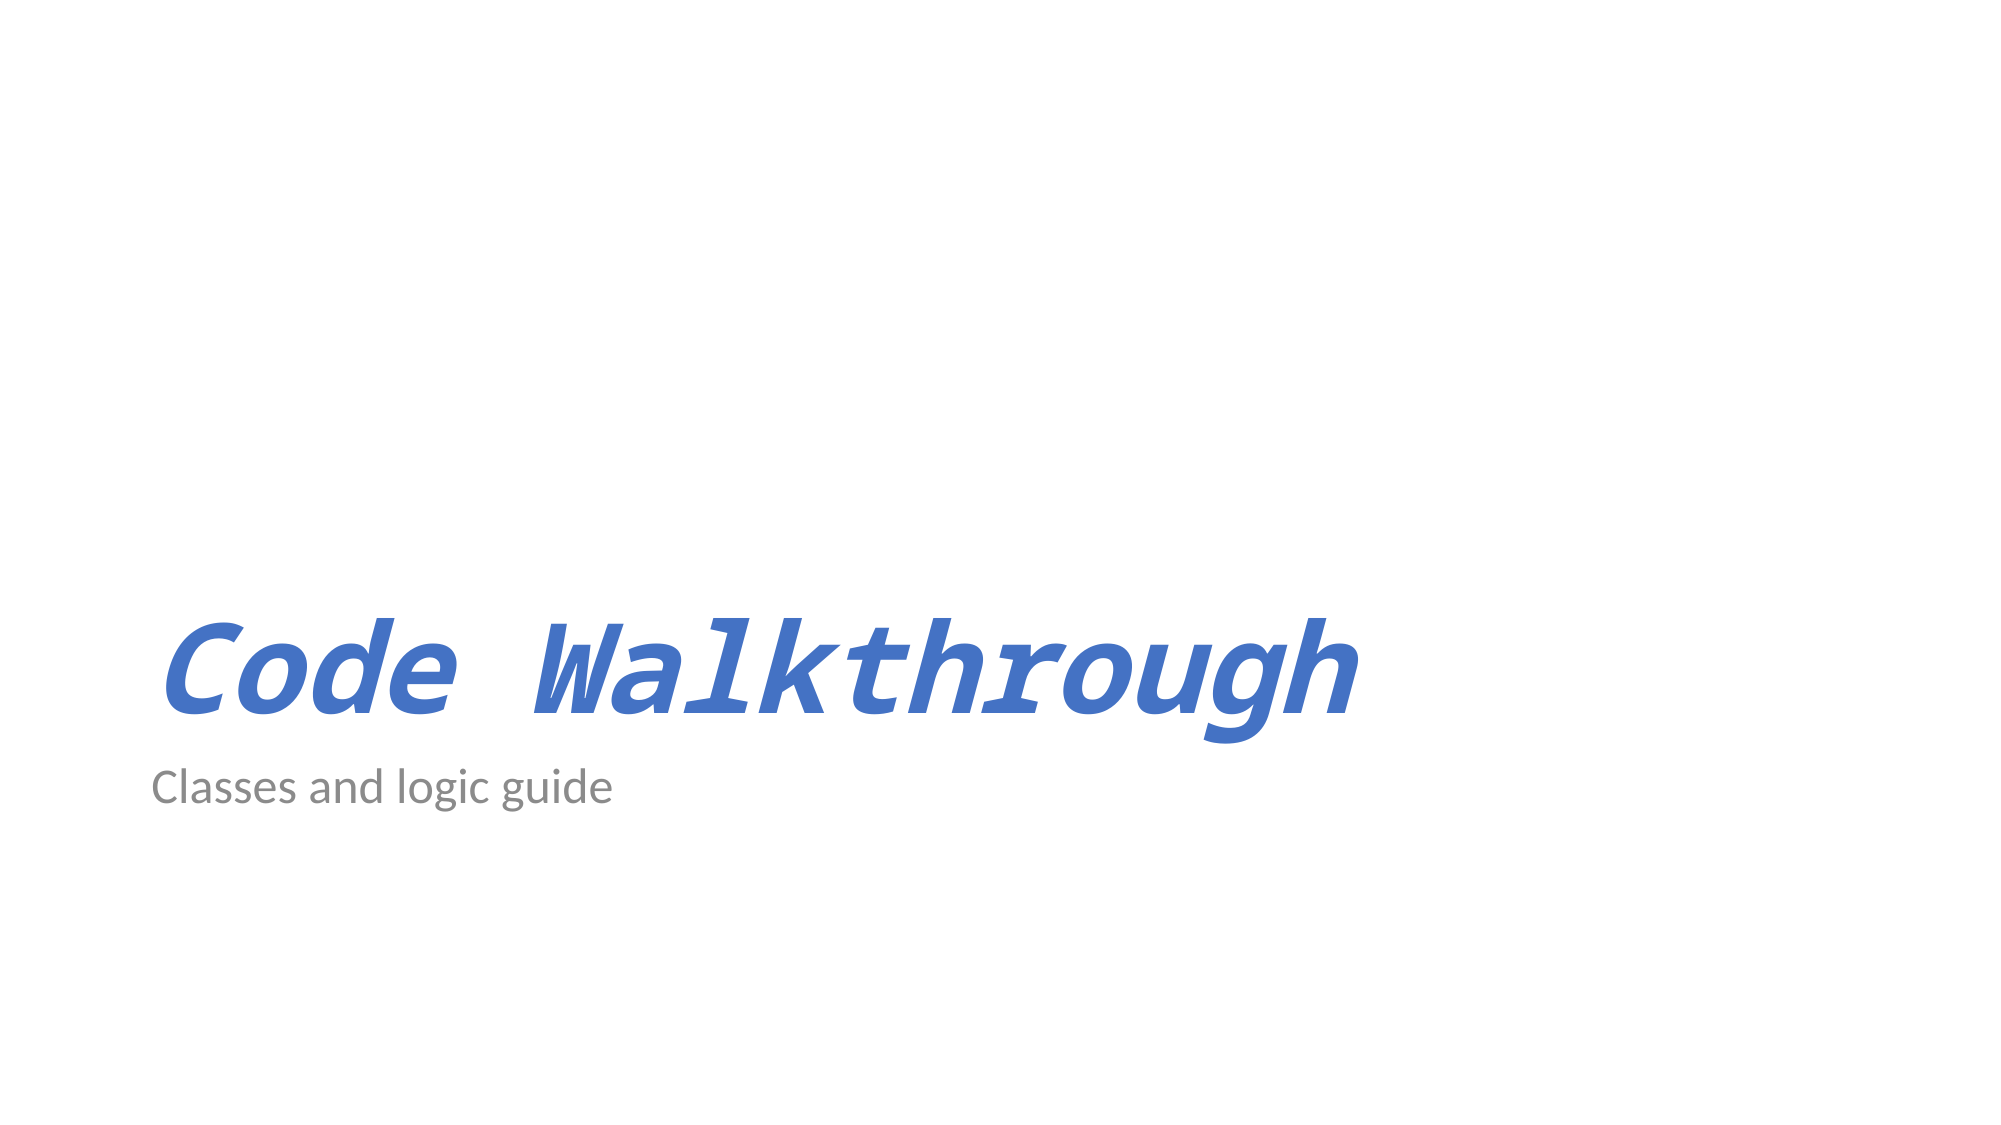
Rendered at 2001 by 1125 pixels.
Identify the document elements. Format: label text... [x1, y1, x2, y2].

title Code Walkthrough [136, 280, 1862, 749]
list Classes and logic guide [136, 752, 1862, 999]
